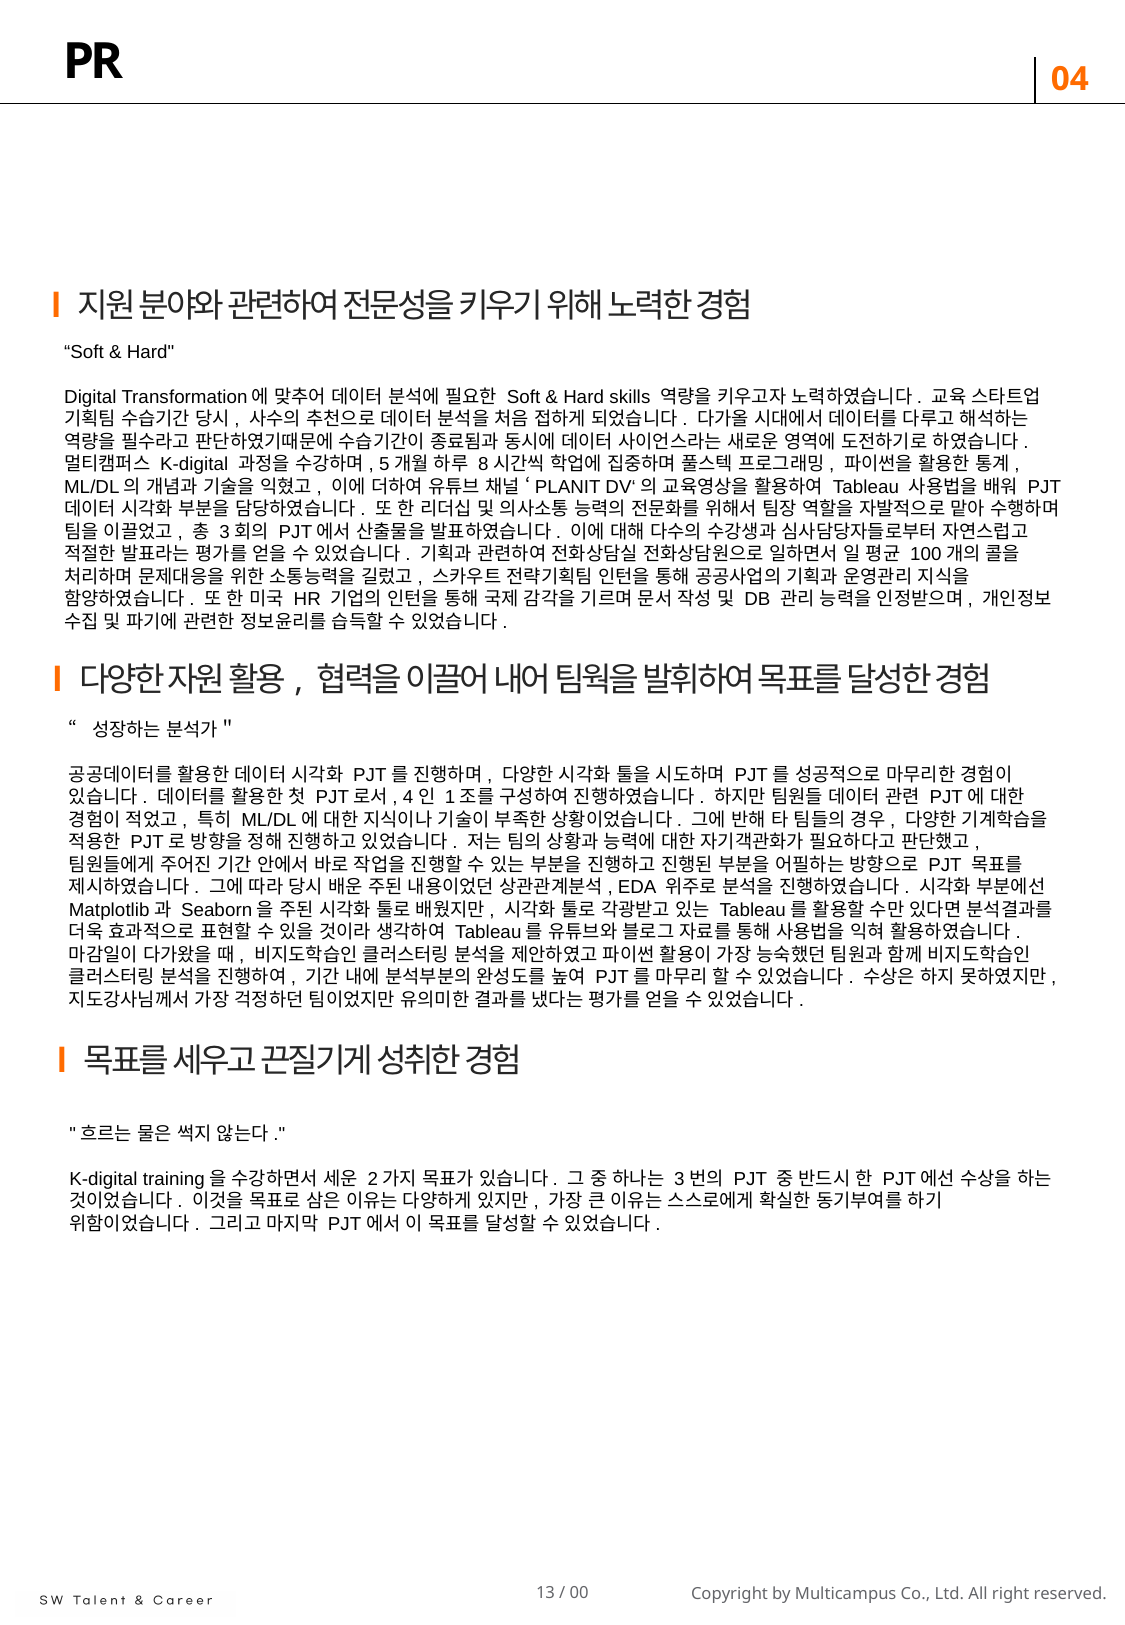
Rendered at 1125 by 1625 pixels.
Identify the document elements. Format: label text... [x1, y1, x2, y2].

text_box 04 [1035, 49, 1104, 105]
text_box l 다양한 자원 활용, 협력을 이끌어 내어 팀웍을 발휘하여 목표를 달성한 경험 [37, 650, 1036, 706]
text_box “성장하는 분석가＂ 공공데이터를 활용한 데이터 시각화 PJT를 진행하며, 다양한 시각화 툴을 시도하며 PJT를 성공적으로 마무리한 경험이 있습니다. 데이터를 활용한 첫 PJT로서, 4인 1조를 구성하여 진행하였습니다. 하지만 팀원들 데이터 관련 PJT에 대한 경험이 적었고, 특히 ML/DL에 대한 지식이나 기술이 부족한 상황이었습니다. 그에 반해 타 팀들의 경우, 다양한 기계학습을 적용한 PJT로 방향을 정해 진행하고 있었습니다. 저는 팀의 상황과 능력에 대한 자기객관화가 필요하다고 판단했고, 팀원들에게 주어진 기간 안에서 바로 작업을 진행할 수 있는 부분을 진행하고 진행된 부분을 어필하는 방향으로 PJT 목표를 제시하였습니다. 그에 따라 당시 배운 주된 내용이었던 상관관계분석, EDA 위주로 분석을 진행하였습니다. 시각화 부분에선 Matplotlib과 Seaborn을 주된 시각화 툴로 배웠지만, 시각화 툴로 각광받고 있는 Tableau를 활용할 수만 있다면 분석결과를 더욱 효과적으로 표현할 수 있을 것이라 생각하여 Tableau를 유튜브와 블로그 자료를 통해 사용법을 익혀 활용하였습니다. 마감일이 다가왔을 때, 비지도학습인 클러스터링 분석을 제안하였고 파이썬 활용이 가장 능숙했던 팀원과 함께 비지도학습인 클러스터링 분석을 진행하여, 기간 내에 분석부분의 완성도를 높여 PJT를 마무리 할 수 있었습니다. 수상은 하지 못하였지만, 지도강사님께서 가장 걱정하던 팀이었지만 유의미한 결과를 냈다는 평가를 얻을 수 있었습니다. [54, 710, 1083, 1018]
title PR [17, 12, 1120, 104]
text_box “Soft & Hard" Digital Transformation에 맞추어 데이터 분석에 필요한 Soft & Hard skills 역량을 키우고자 노력하였습니다. 교육 스타트업 기획팀 수습기간 당시, 사수의 추천으로 데이터 분석을 처음 접하게 되었습니다. 다가올 시대에서 데이터를 다루고 해석하는 역량을 필수라고 판단하였기때문에 수습기간이 종료됨과 동시에 데이터 사이언스라는 새로운 영역에 도전하기로 하였습니다. 멀티캠퍼스 K-digital 과정을 수강하며, 5개월 하루 8시간씩 학업에 집중하며 풀스텍 프로그래밍, 파이썬을 활용한 통계, ML/DL의 개념과 기술을 익혔고, 이에 더하여 유튜브 채널 ‘PLANIT DV‘의 교육영상을 활용하여 Tableau 사용법을 배워 PJT 데이터 시각화 부분을 담당하였습니다. 또 한 리더십 및 의사소통 능력의 전문화를 위해서 팀장 역할을 자발적으로 맡아 수행하며 팀을 이끌었고, 총 3회의 PJT에서 산출물을 발표하였습니다. 이에 대해 다수의 수강생과 심사담당자들로부터 자연스럽고 적절한 발표라는 평가를 얻을 수 있었습니다. 기획과 관련하여 전화상담실 전화상담원으로 일하면서 일 평균 100개의 콜을 처리하며 문제대응을 위한 소통능력을 길렀고, 스카우트 전략기획팀 인턴을 통해 공공사업의 기획과 운영관리 지식을 함양하였습니다. 또 한 미국 HR 기업의 인턴을 통해 국제 감각을 기르며 문서 작성 및 DB 관리 능력을 인정받으며, 개인정보 수집 및 파기에 관련한 정보윤리를 습득할 수 있었습니다. [49, 332, 1083, 640]
text_box l 목표를 세우고 끈질기게 성취한 경험 [42, 1031, 569, 1087]
picture [15, 1591, 236, 1617]
text_box l 지원 분야와 관련하여 전문성을 키우기 위해 노력한 경험 [36, 276, 811, 332]
text_box "흐르는 물은 썩지 않는다." K-digital training을 수강하면서 세운 2가지 목표가 있습니다. 그 중 하나는 3번의 PJT 중 반드시 한 PJT에선 수상을 하는 것이었습니다. 이것을 목표로 삼은 이유는 다양하게 있지만, 가장 큰 이유는 스스로에게 확실한 동기부여를 하기 위함이었습니다. 그리고 마지막 PJT에서 이 목표를 달성할 수 있었습니다. [54, 1114, 1071, 1242]
